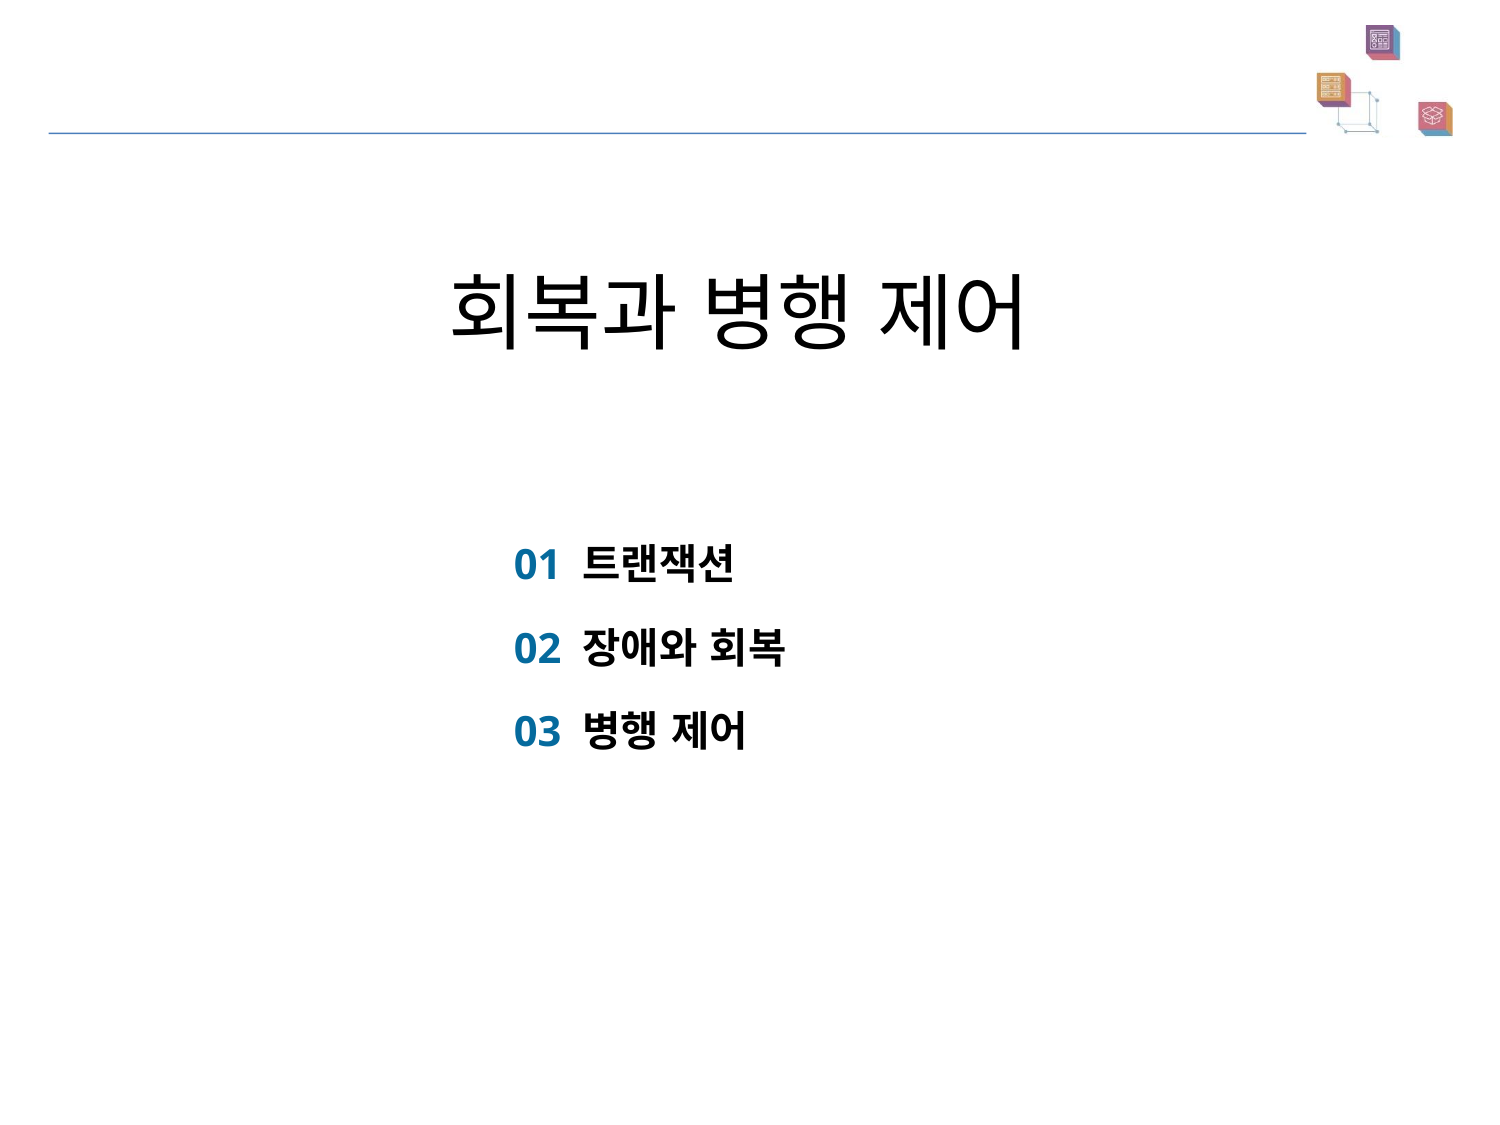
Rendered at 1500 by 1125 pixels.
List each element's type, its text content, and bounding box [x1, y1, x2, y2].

picture [1316, 25, 1453, 138]
text_box 회복과 병행 제어 01 트랜잭션 02 장애와 회복 03 병행 제어 [433, 252, 1046, 763]
